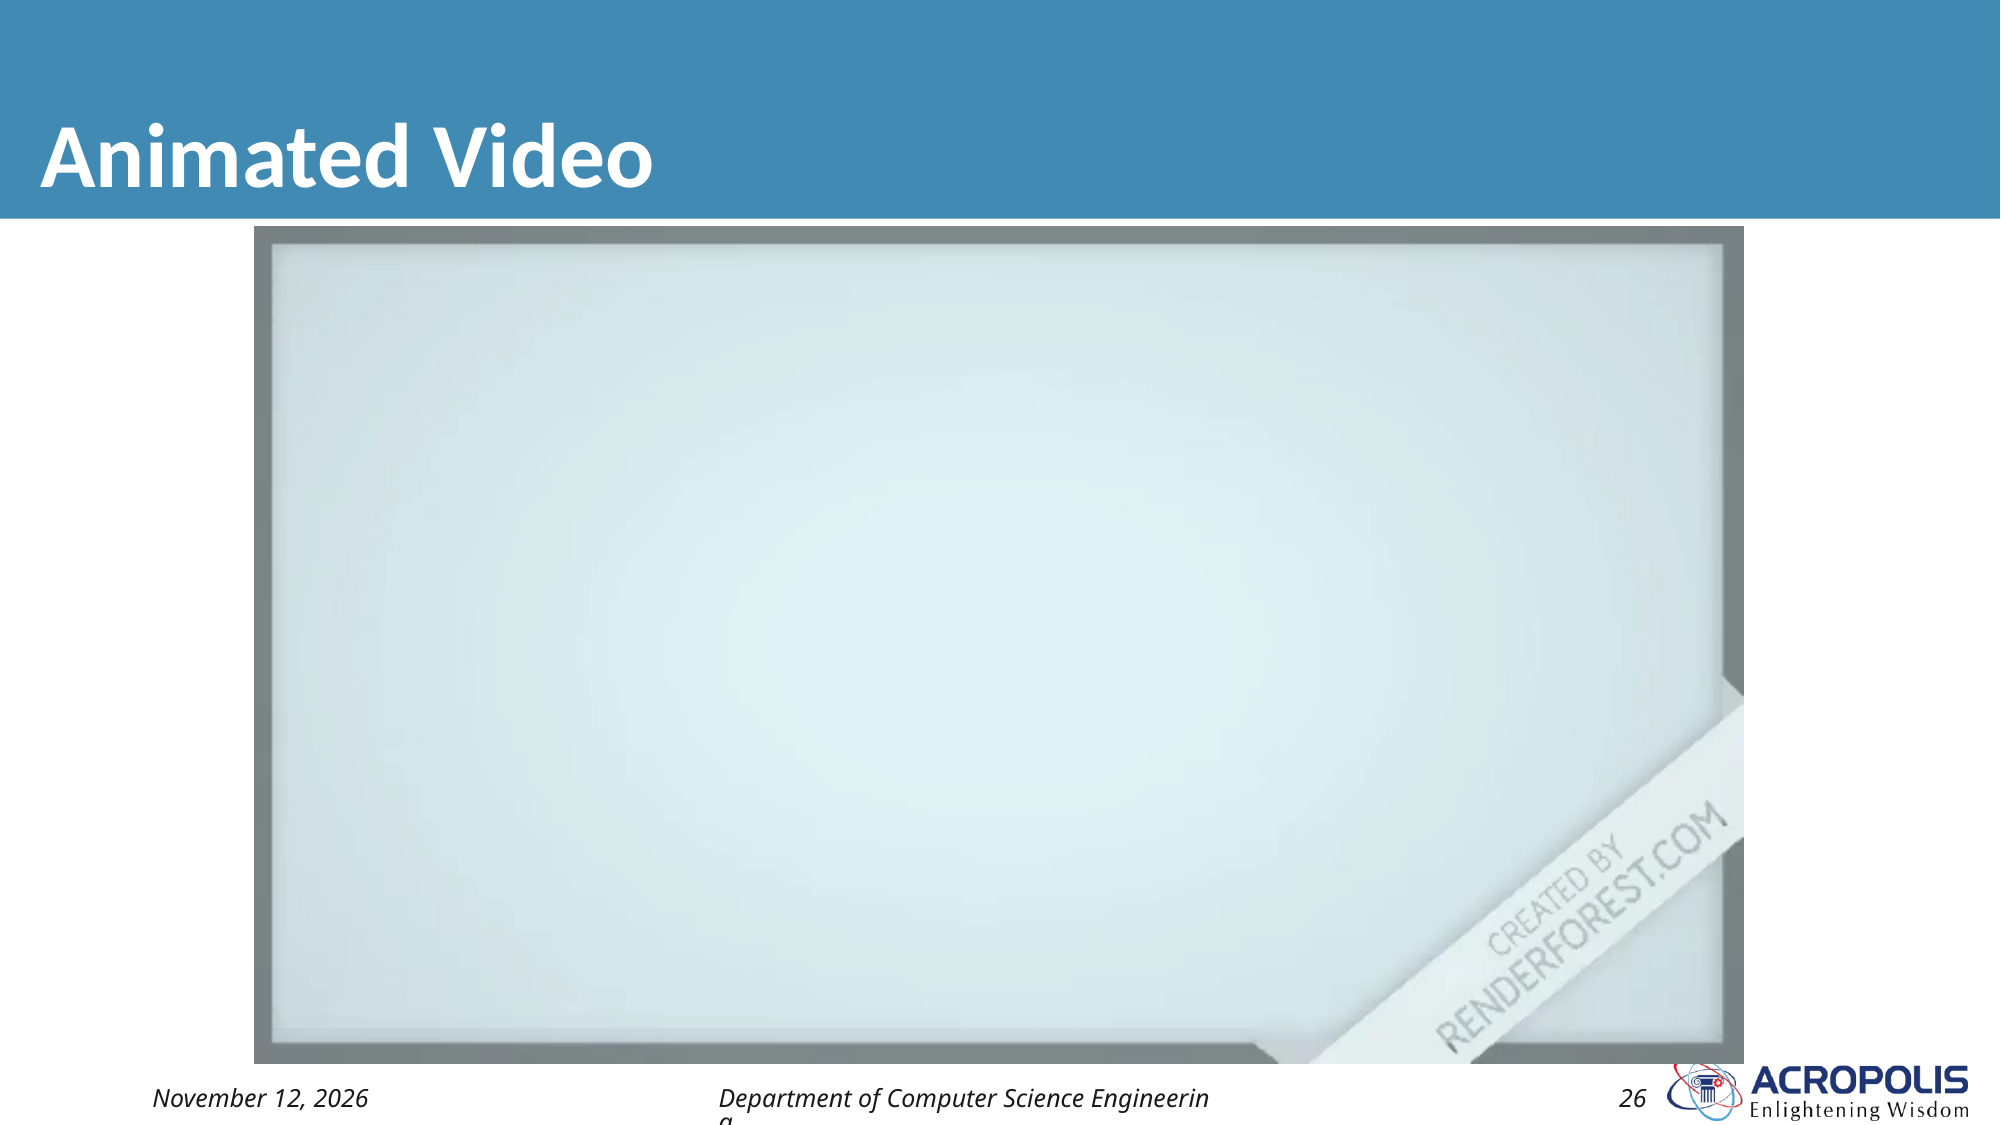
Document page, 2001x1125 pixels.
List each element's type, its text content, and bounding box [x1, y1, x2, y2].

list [253, 225, 1745, 1065]
picture [1667, 1059, 1968, 1121]
footer Department of Computer Science Engineering [703, 1076, 1229, 1122]
slide_number 26 [1436, 1076, 1662, 1122]
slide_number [137, 1076, 663, 1122]
title Animated Video [25, 0, 1974, 214]
